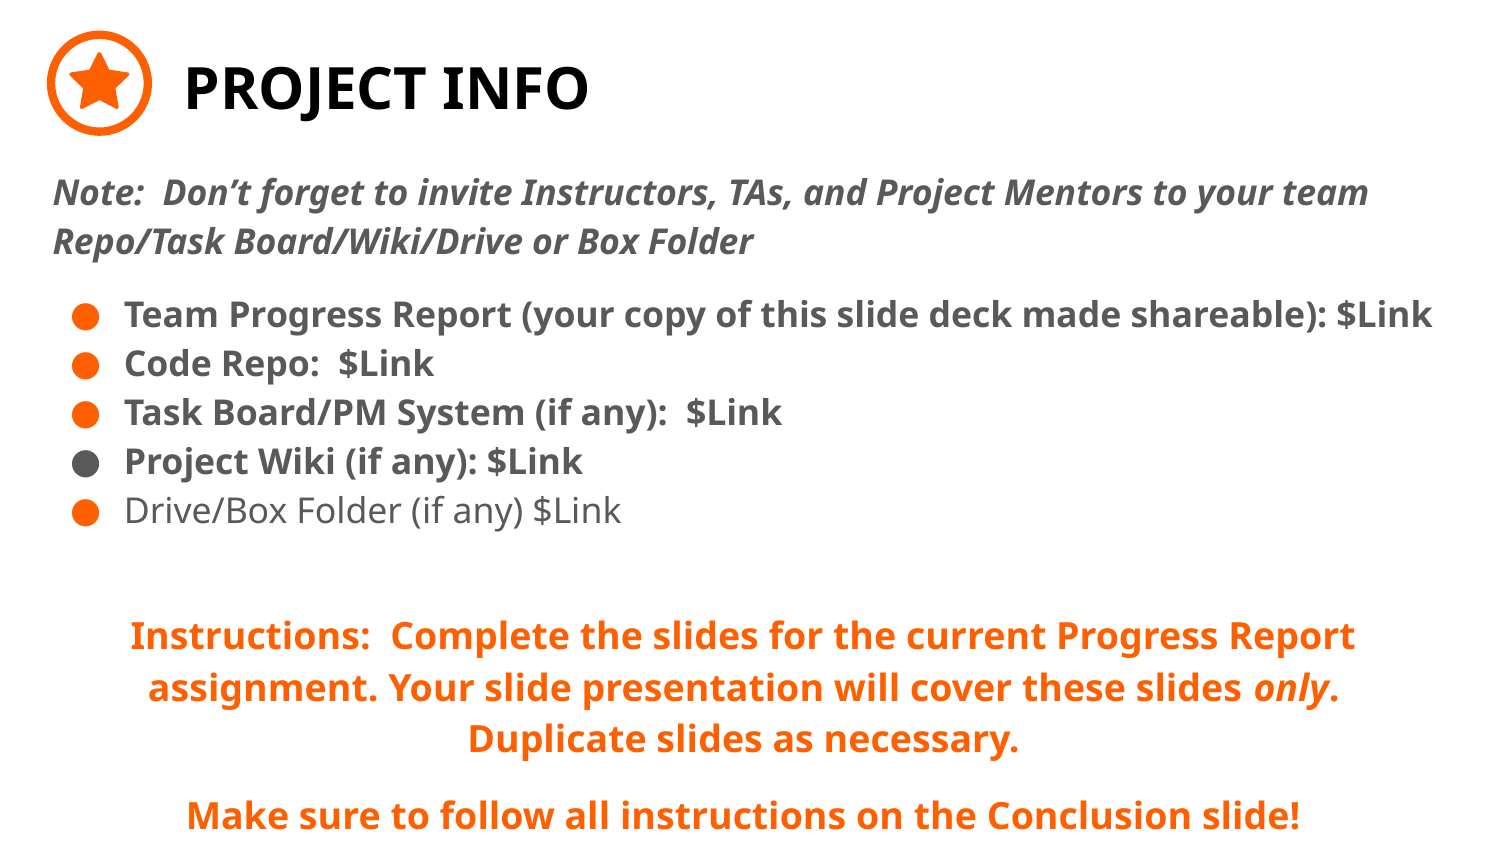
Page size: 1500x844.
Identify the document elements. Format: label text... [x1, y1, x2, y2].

text_box Instructions: Complete the slides for the current Progress Report assignment. Your slide presentation will cover these slides only. Duplicate slides as necessary. Make sure to follow all instructions on the Conclusion slide! [38, 590, 1449, 810]
text_box Note: Don’t forget to invite Instructors, TAs, and Project Mentors to your team Repo/Task Board/Wiki/Drive or Box Folder Team Progress Report (your copy of this slide deck made shareable): $Link Code Repo: $Link Task Board/PM System (if any): $Link Project Wiki (if any): $Link Drive/Box Folder (if any) $Link [52, 148, 1451, 590]
